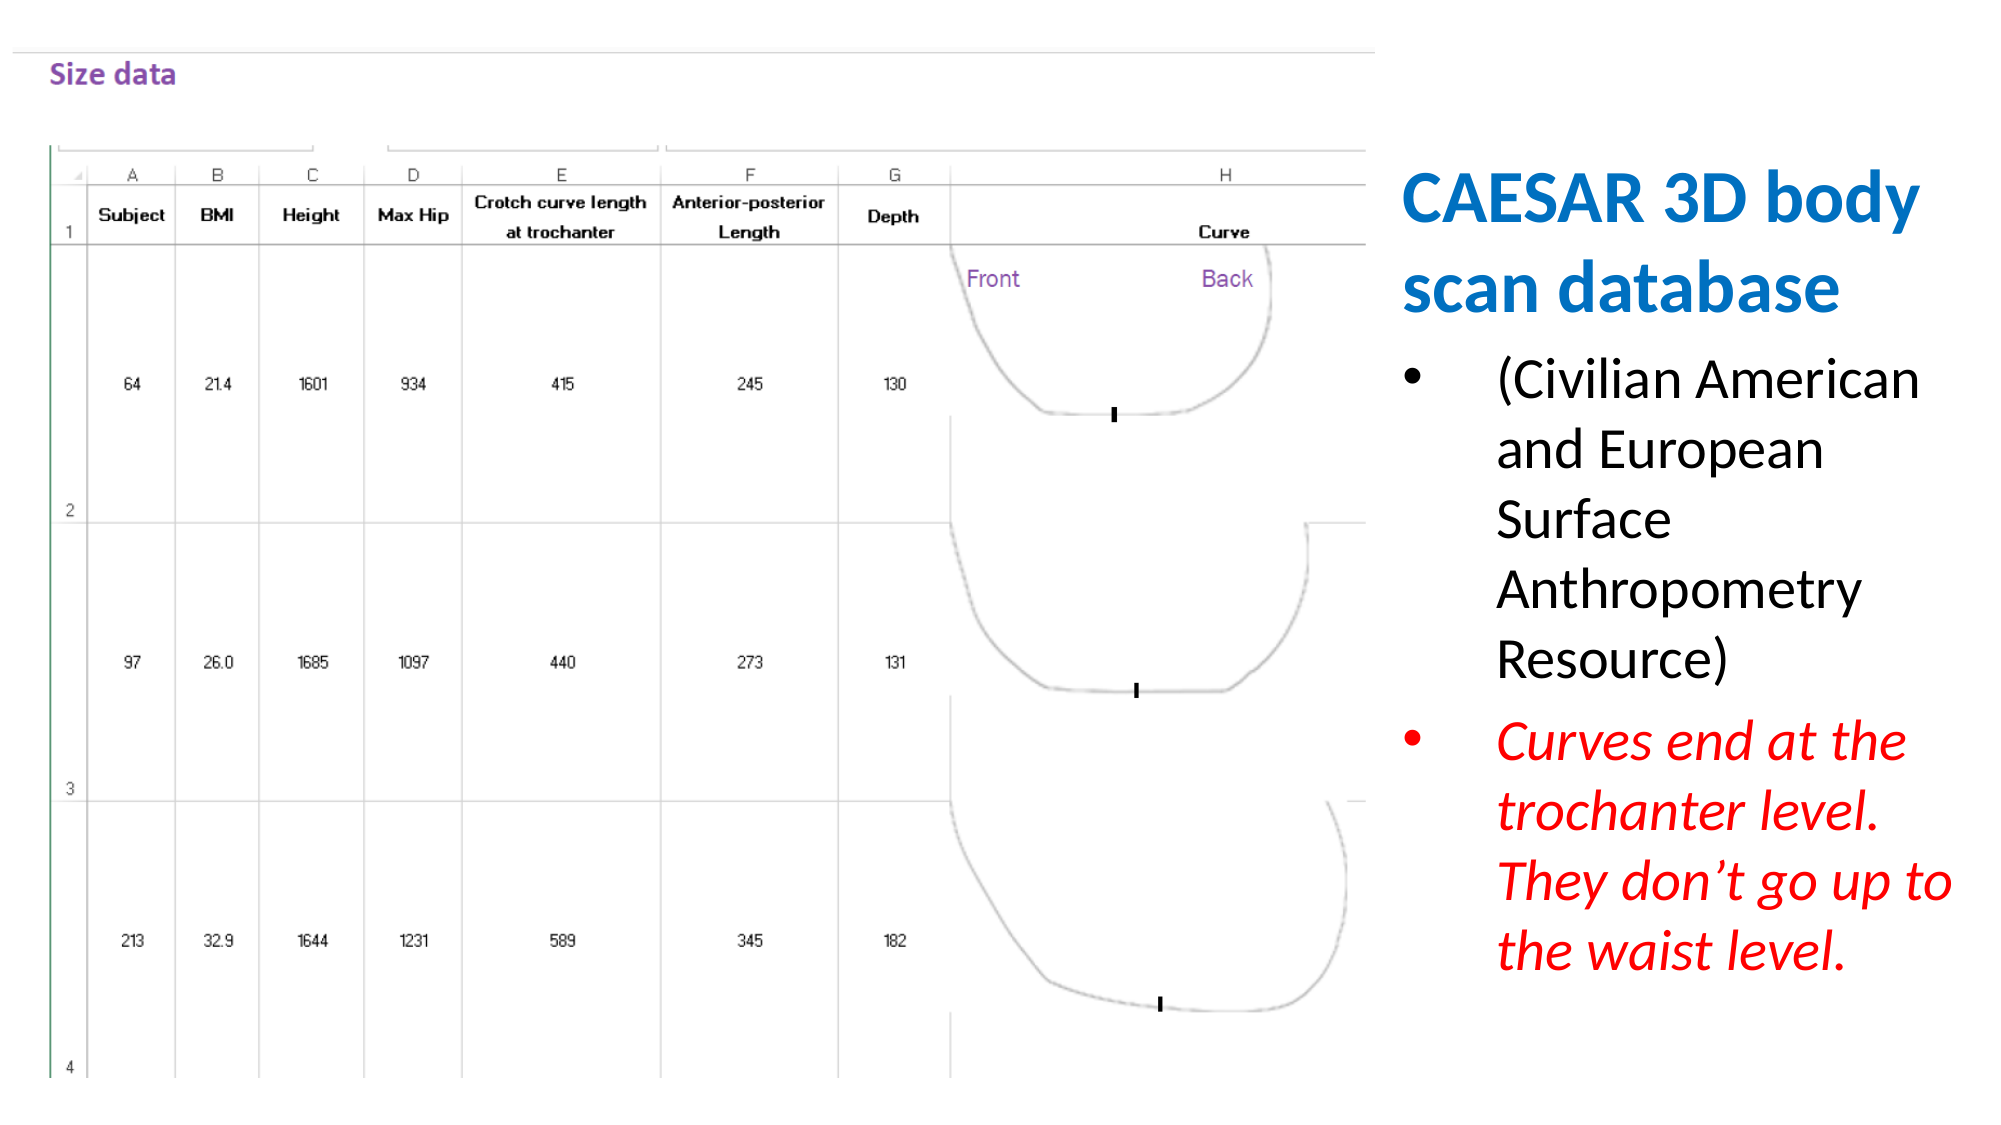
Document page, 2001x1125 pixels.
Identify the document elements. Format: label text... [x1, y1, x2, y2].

text_box CAESAR 3D body scan database (Civilian American and European Surface Anthropometry Resource) Curves end at the trochanter level. They don’t go up to the waist level. [1387, 37, 1975, 990]
picture [12, 47, 1376, 1078]
